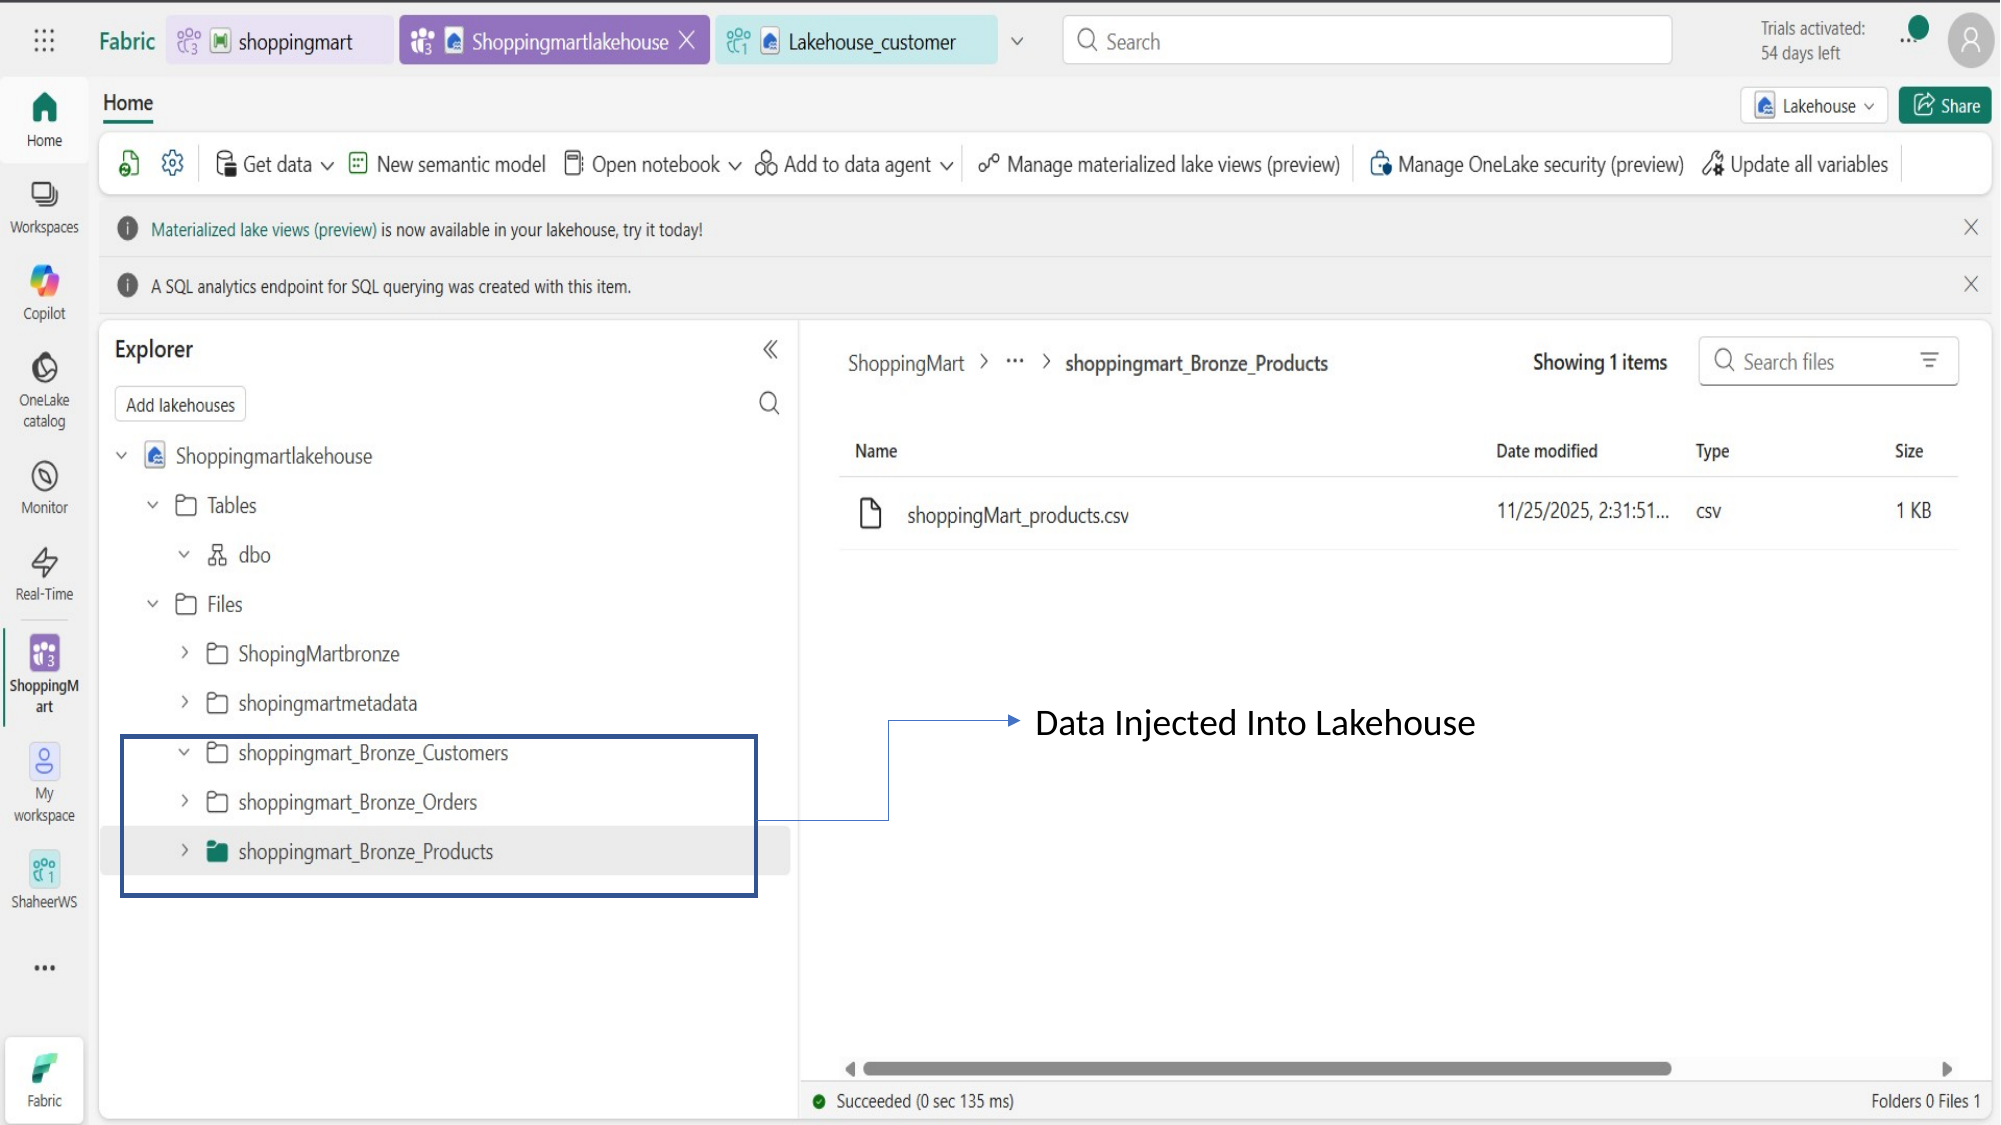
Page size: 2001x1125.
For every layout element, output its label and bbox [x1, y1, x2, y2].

text_box [755, 720, 1021, 821]
picture [0, 0, 2000, 1125]
